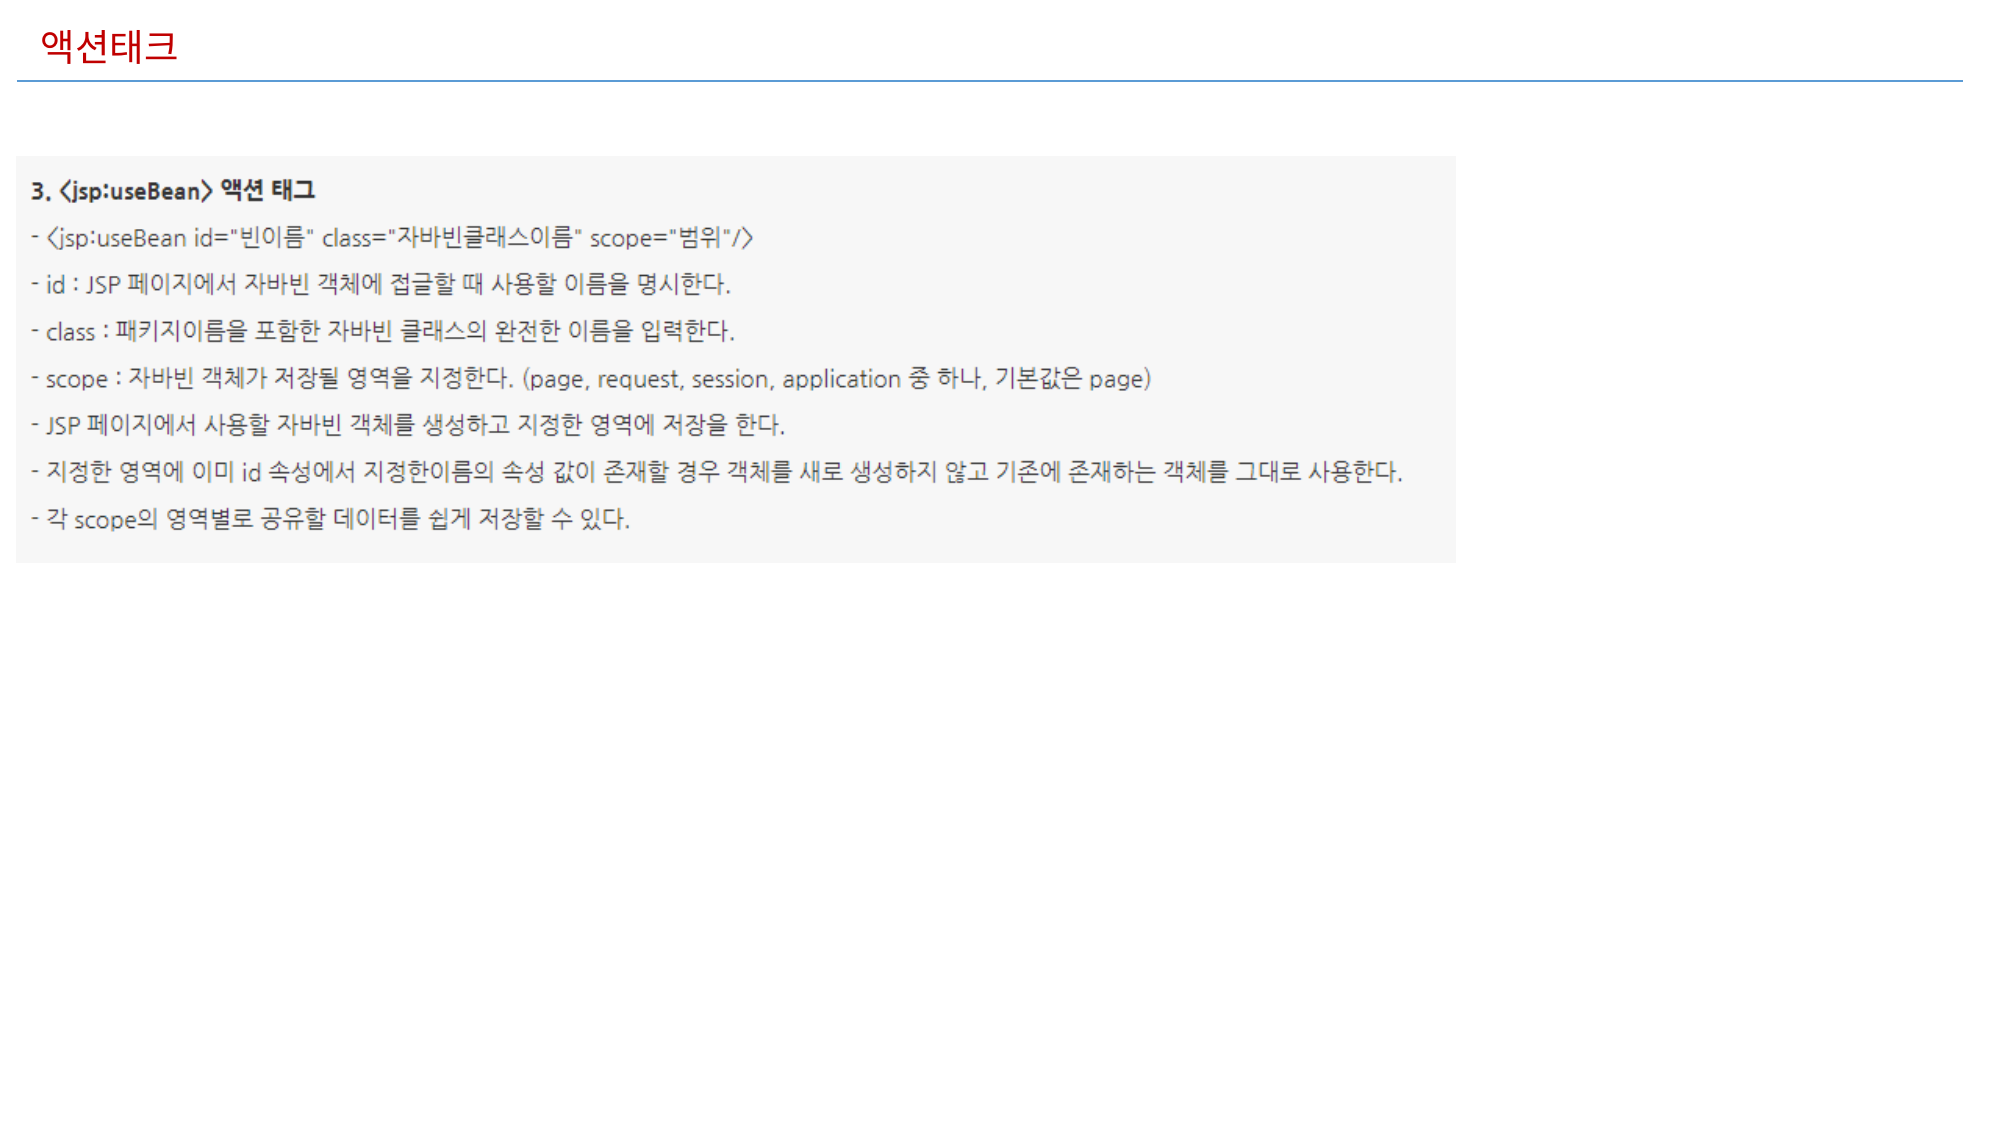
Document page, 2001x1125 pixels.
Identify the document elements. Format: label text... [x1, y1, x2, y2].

picture [16, 156, 1456, 563]
text_box 액션태크 [25, 16, 729, 77]
